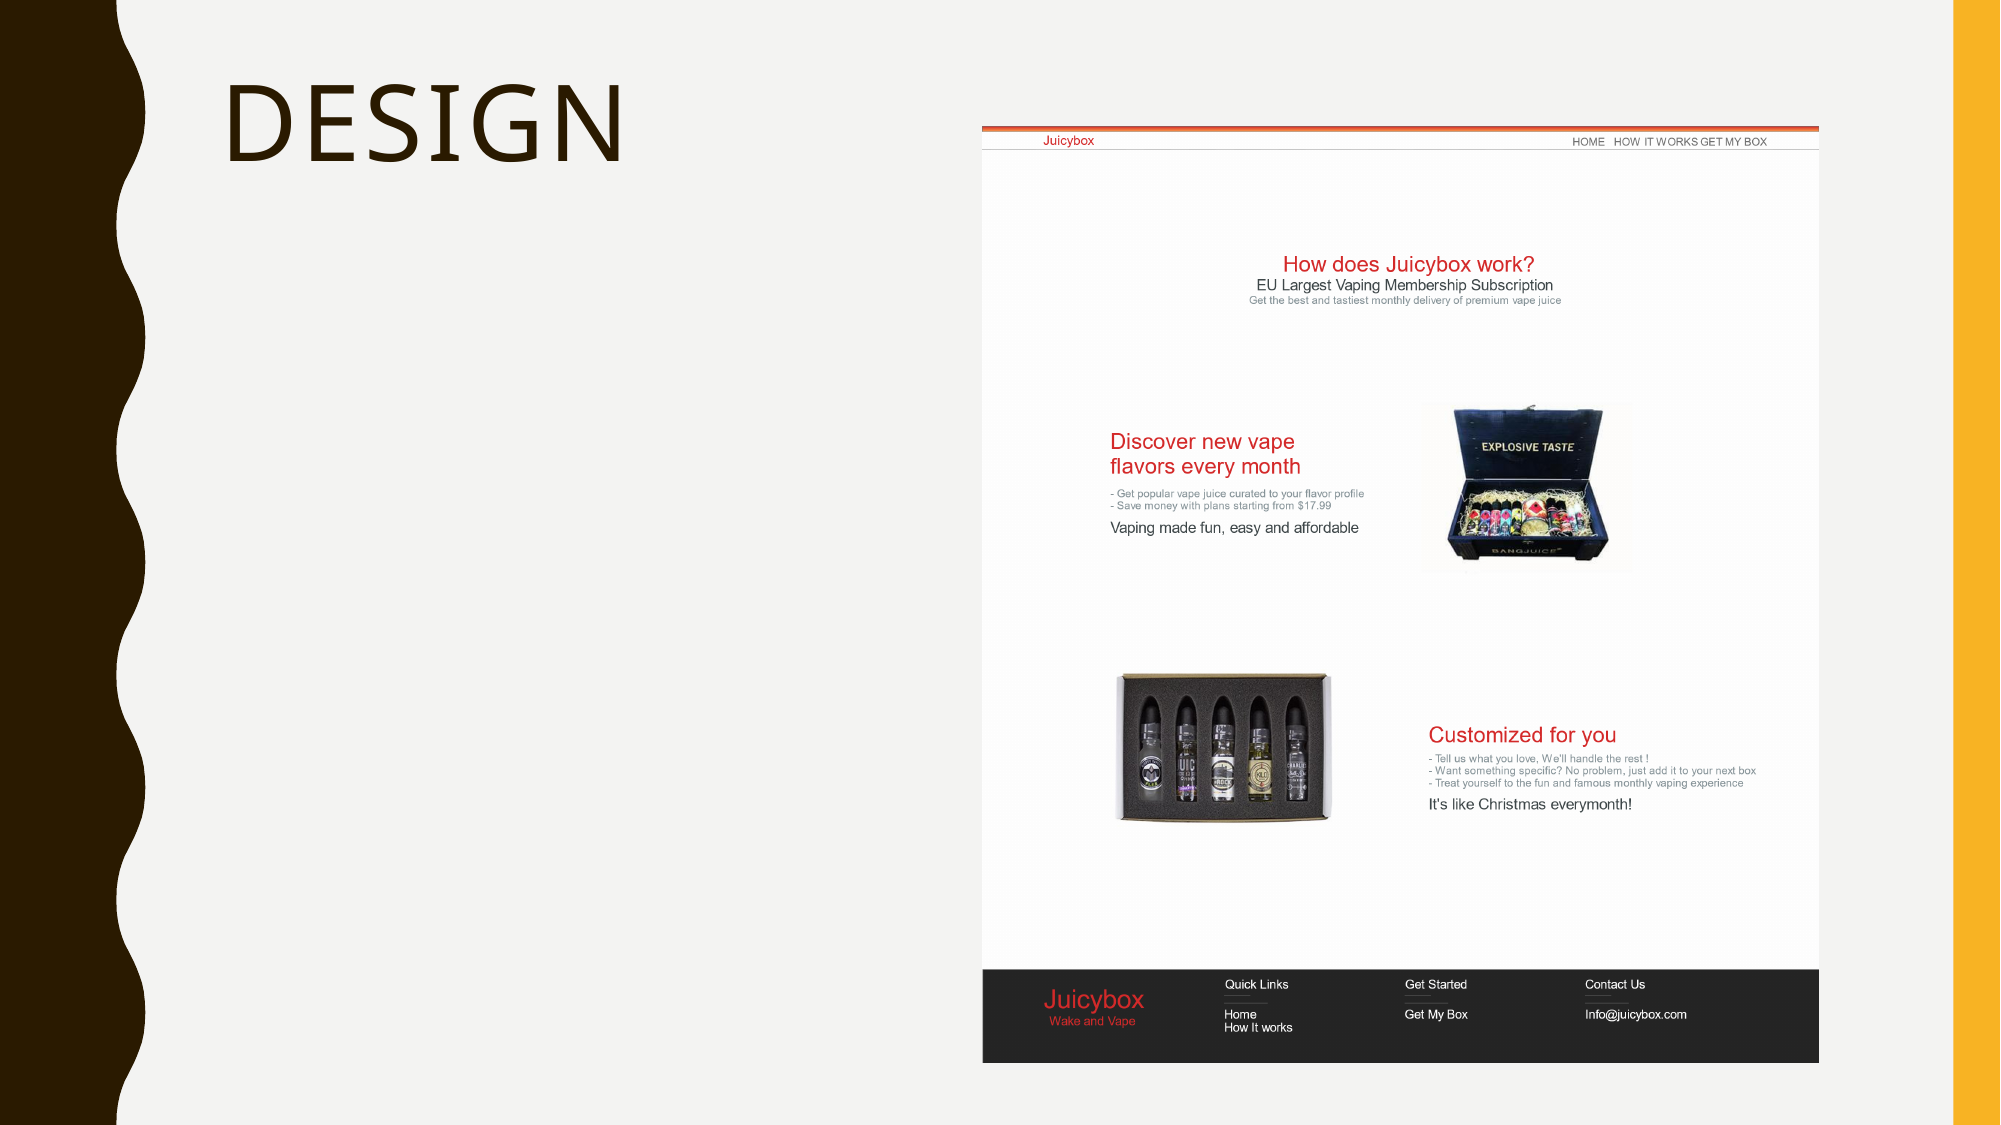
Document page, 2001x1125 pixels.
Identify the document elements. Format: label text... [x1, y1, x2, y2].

title Design [205, 62, 1875, 308]
picture [982, 126, 1819, 1063]
